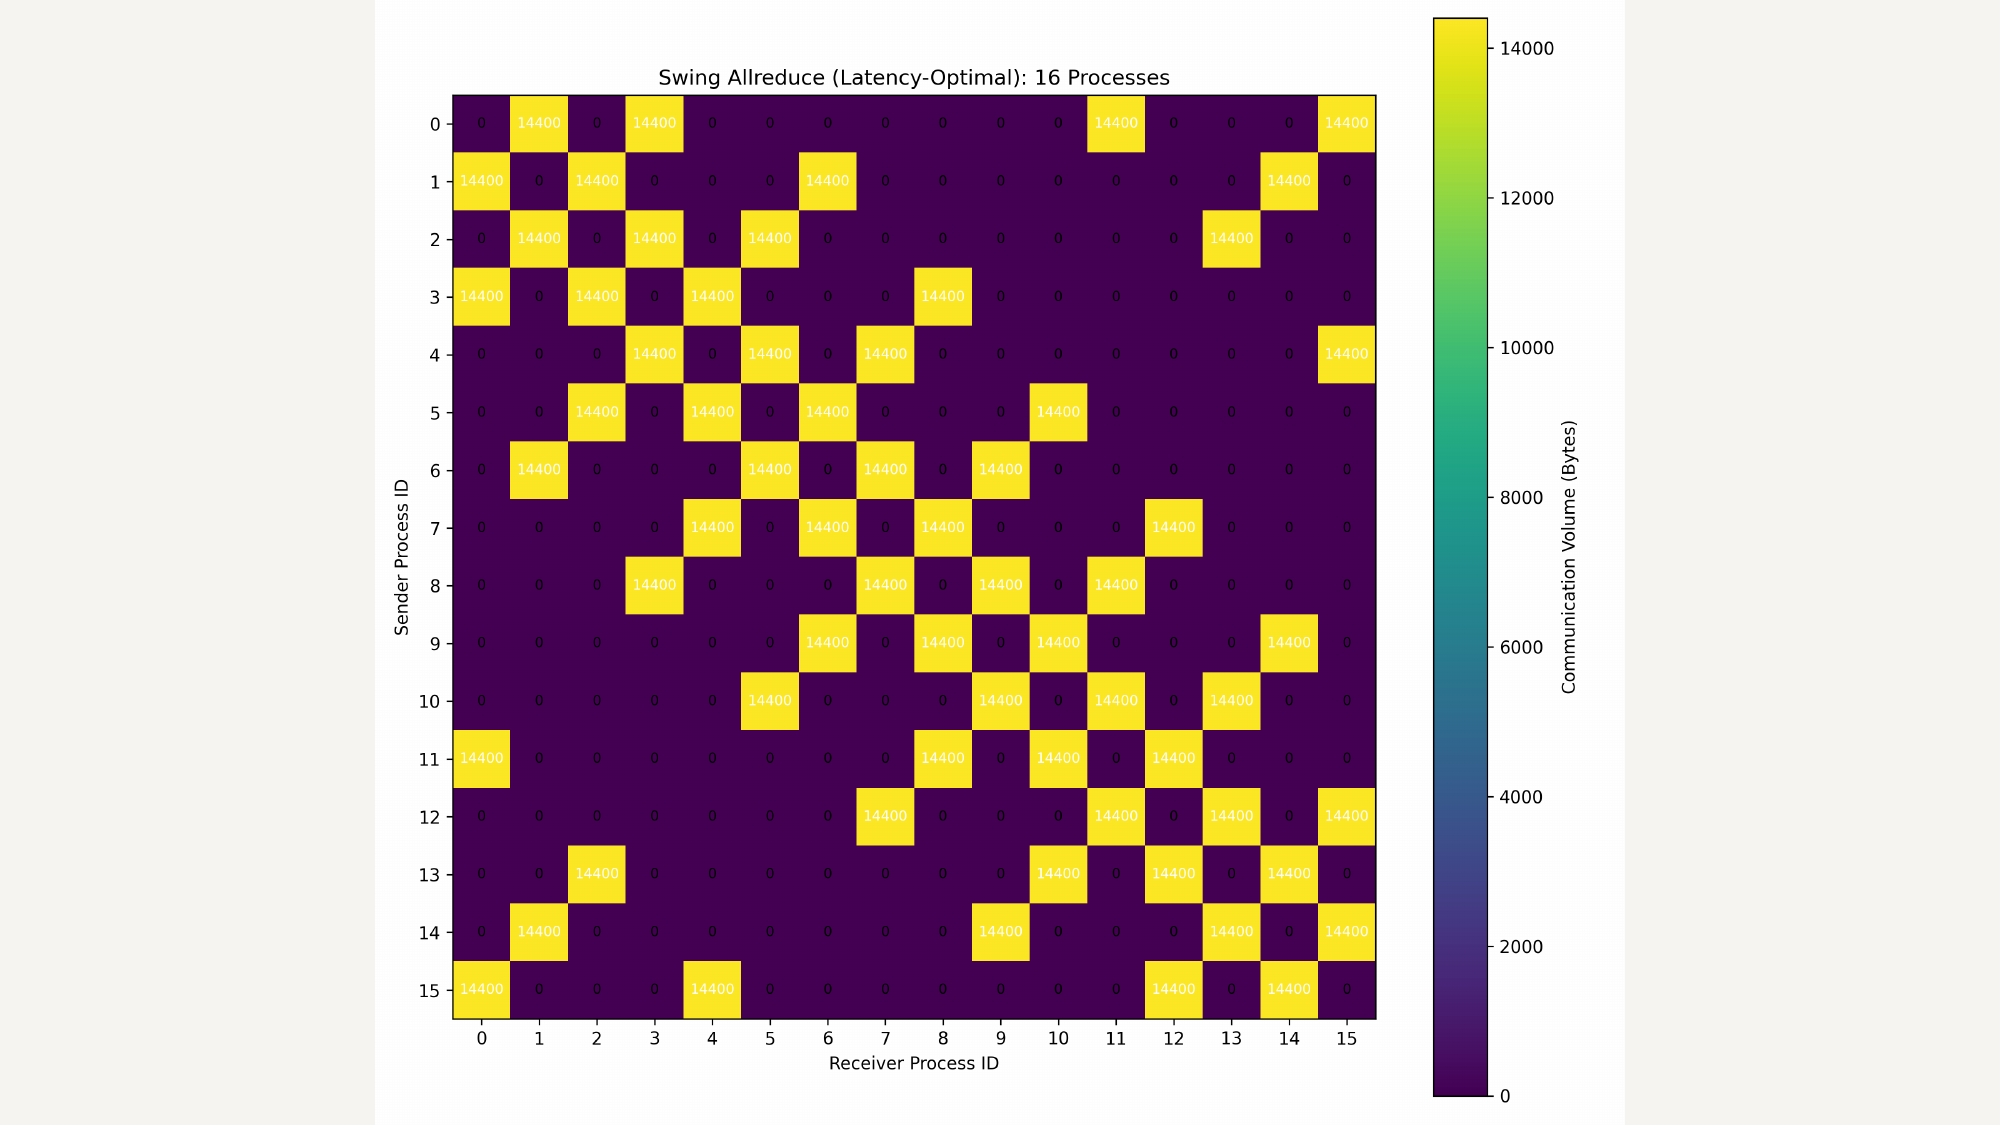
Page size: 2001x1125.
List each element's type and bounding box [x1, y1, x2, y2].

picture [374, 0, 1626, 1125]
